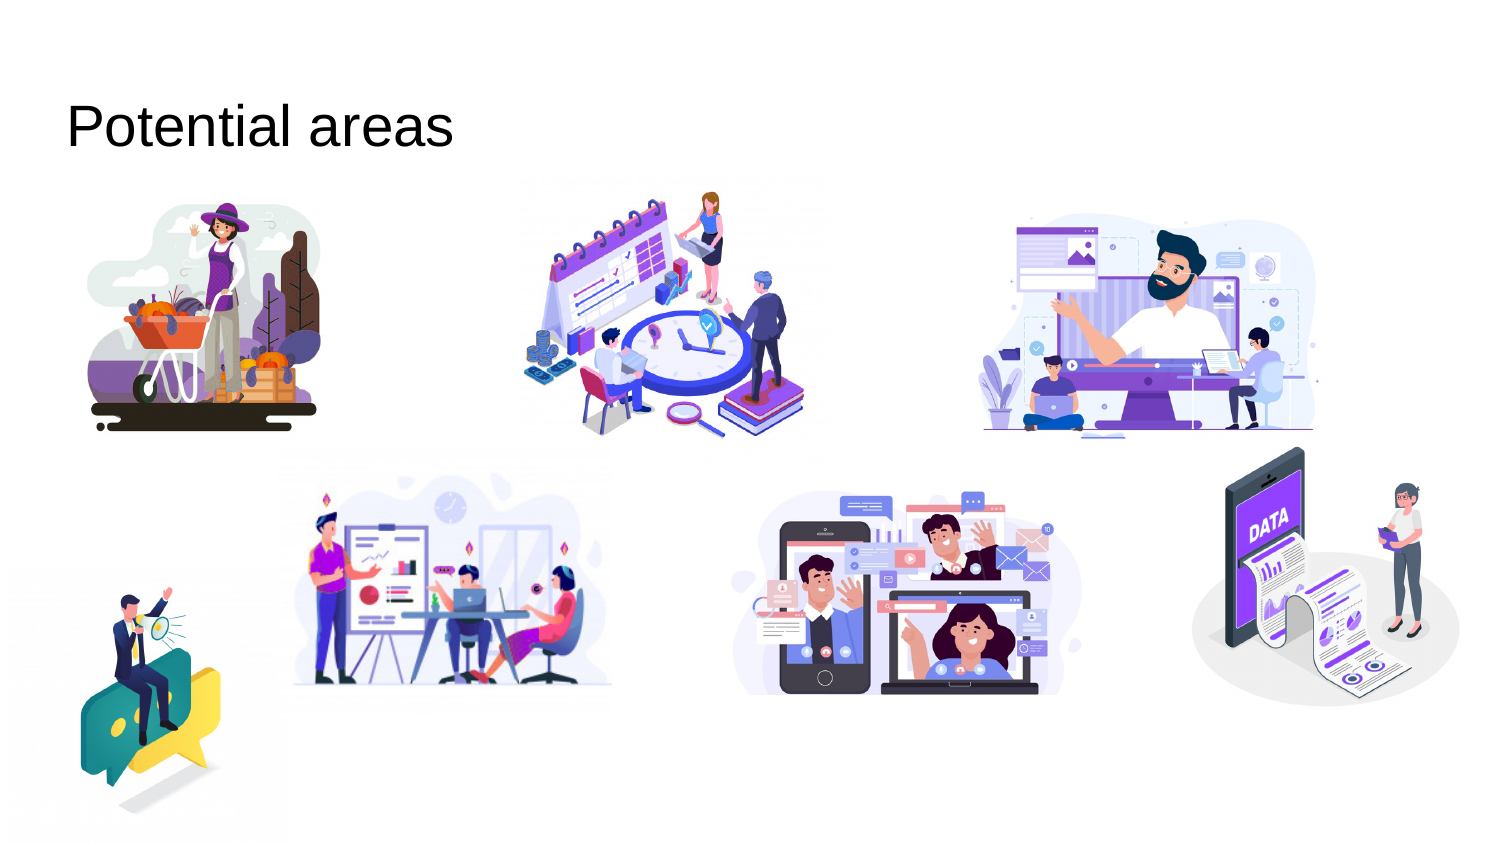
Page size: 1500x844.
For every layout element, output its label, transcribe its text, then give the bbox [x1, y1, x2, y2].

picture [7, 174, 1466, 844]
title Potential areas [51, 72, 1449, 167]
